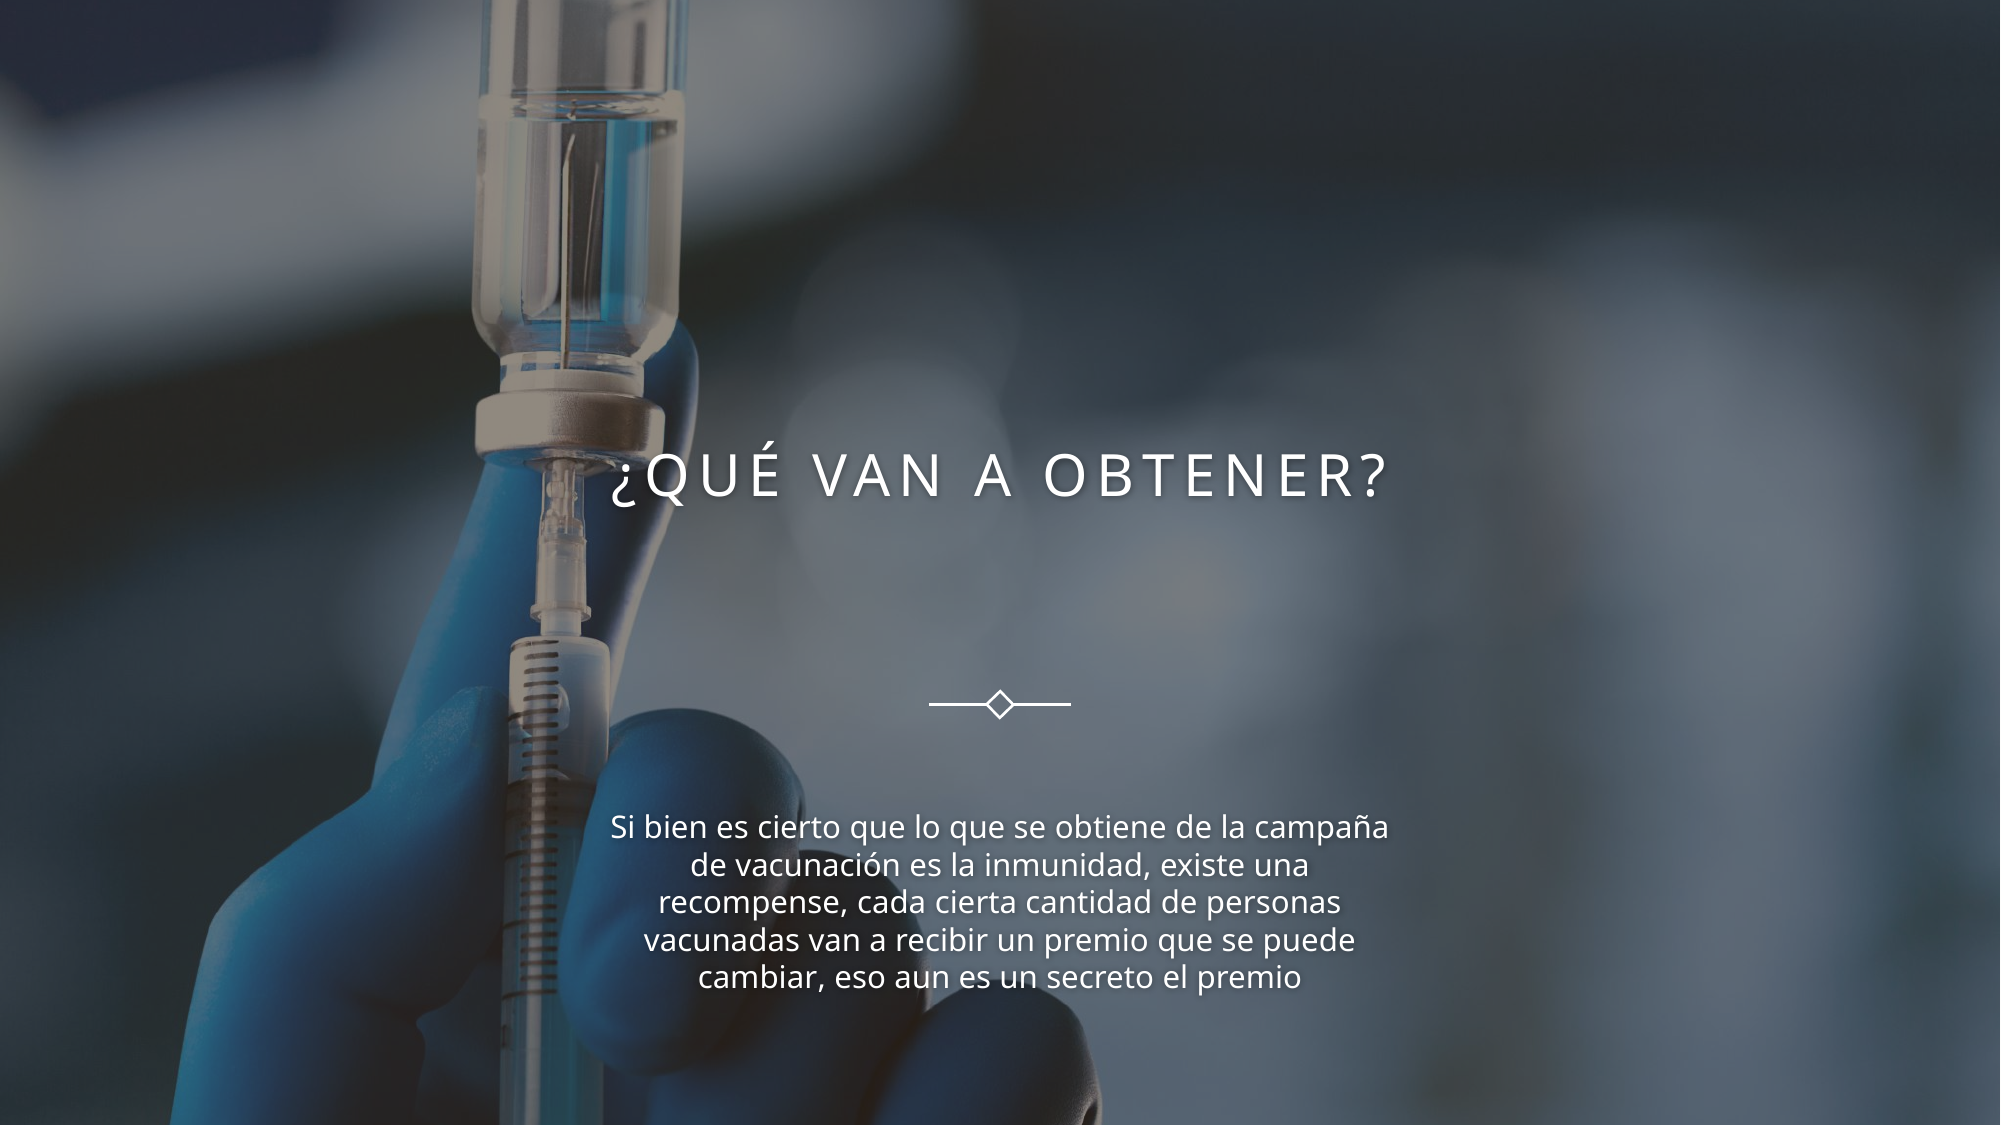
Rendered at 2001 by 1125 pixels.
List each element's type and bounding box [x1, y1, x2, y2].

picture [0, 0, 2000, 1125]
text_box [928, 695, 1072, 715]
